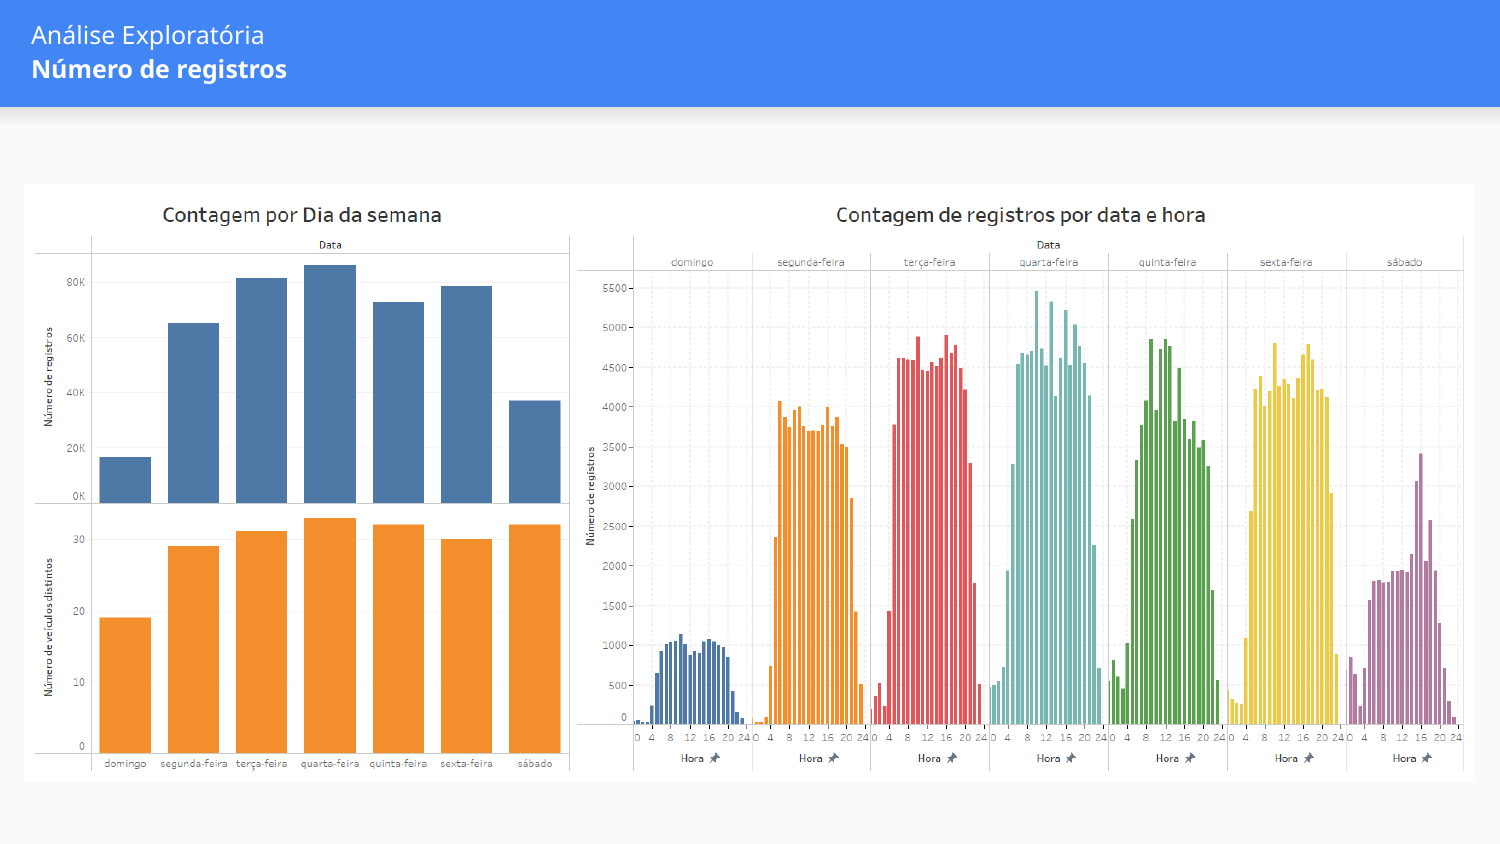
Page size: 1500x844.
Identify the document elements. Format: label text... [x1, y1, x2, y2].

title Análise Exploratória Número de registros [16, 2, 1464, 102]
picture [24, 183, 1476, 782]
